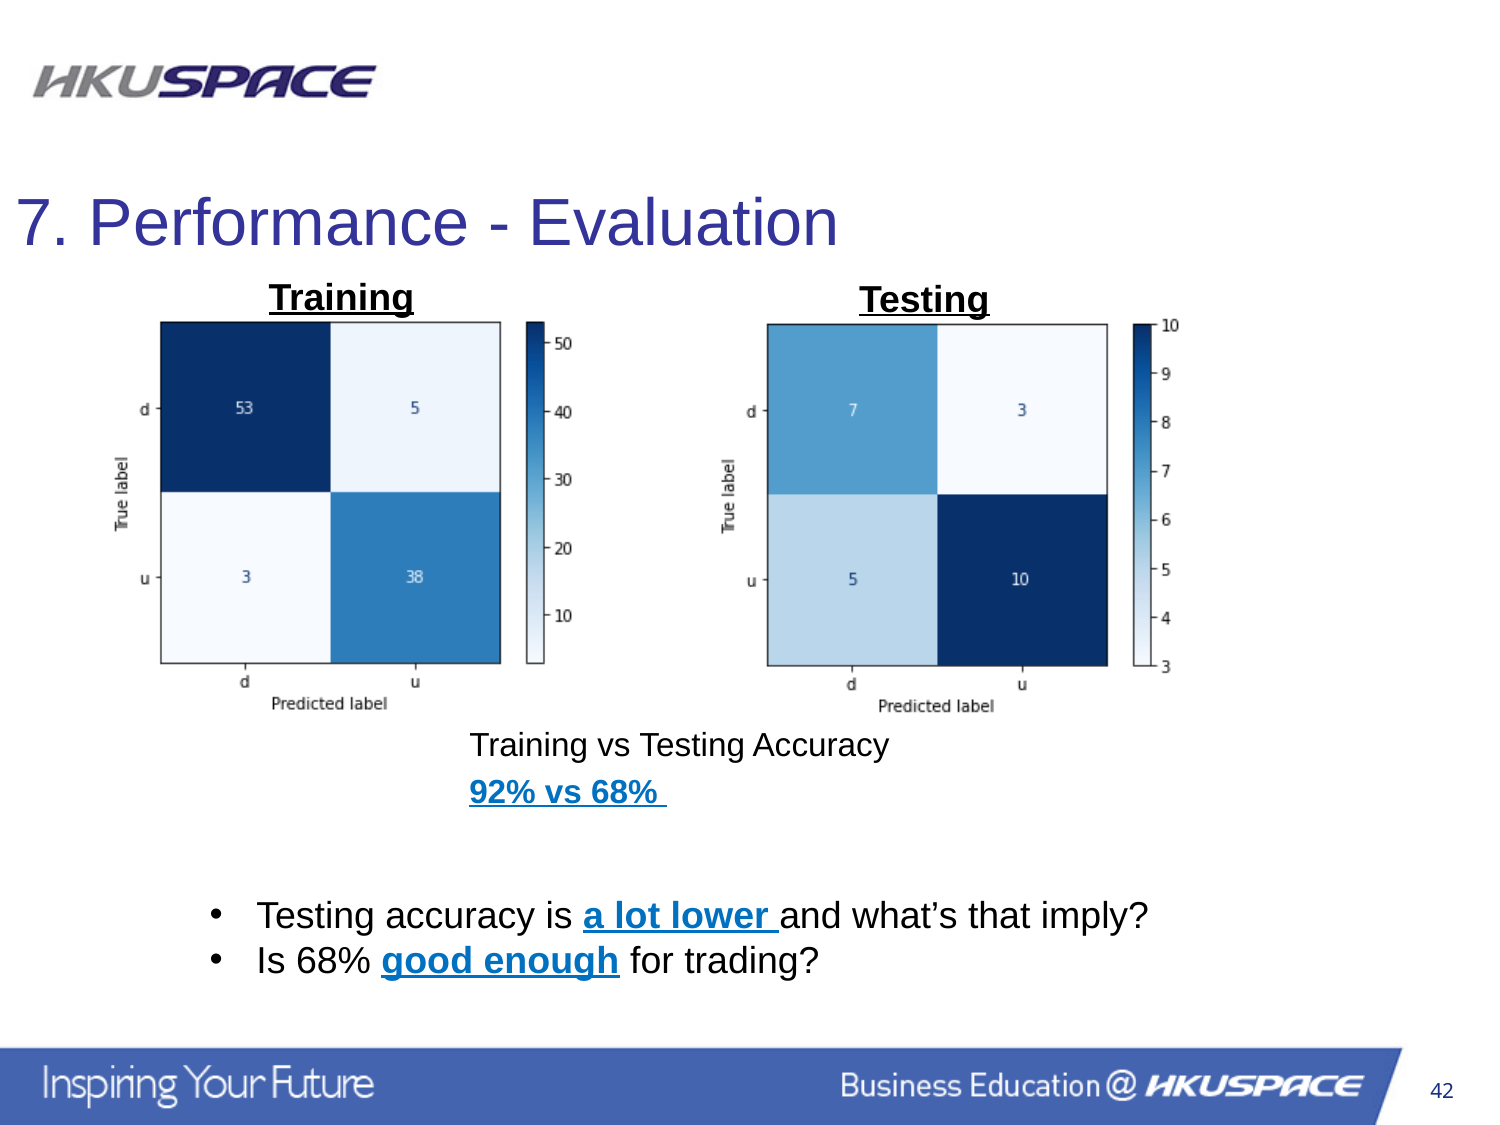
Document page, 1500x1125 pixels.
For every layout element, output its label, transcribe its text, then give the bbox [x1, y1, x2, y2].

text_box Training [253, 265, 526, 312]
text_box Training vs Testing Accuracy 92% vs 68% [454, 715, 1105, 846]
title 7. Performance - Evaluation [0, 101, 1325, 266]
text_box Testing accuracy is a lot lower and what’s that imply? Is 68% good enough for trading? [194, 883, 1247, 1034]
slide_number 42 [1415, 1070, 1499, 1125]
text_box Testing [844, 267, 1117, 312]
picture [0, 0, 1500, 1125]
